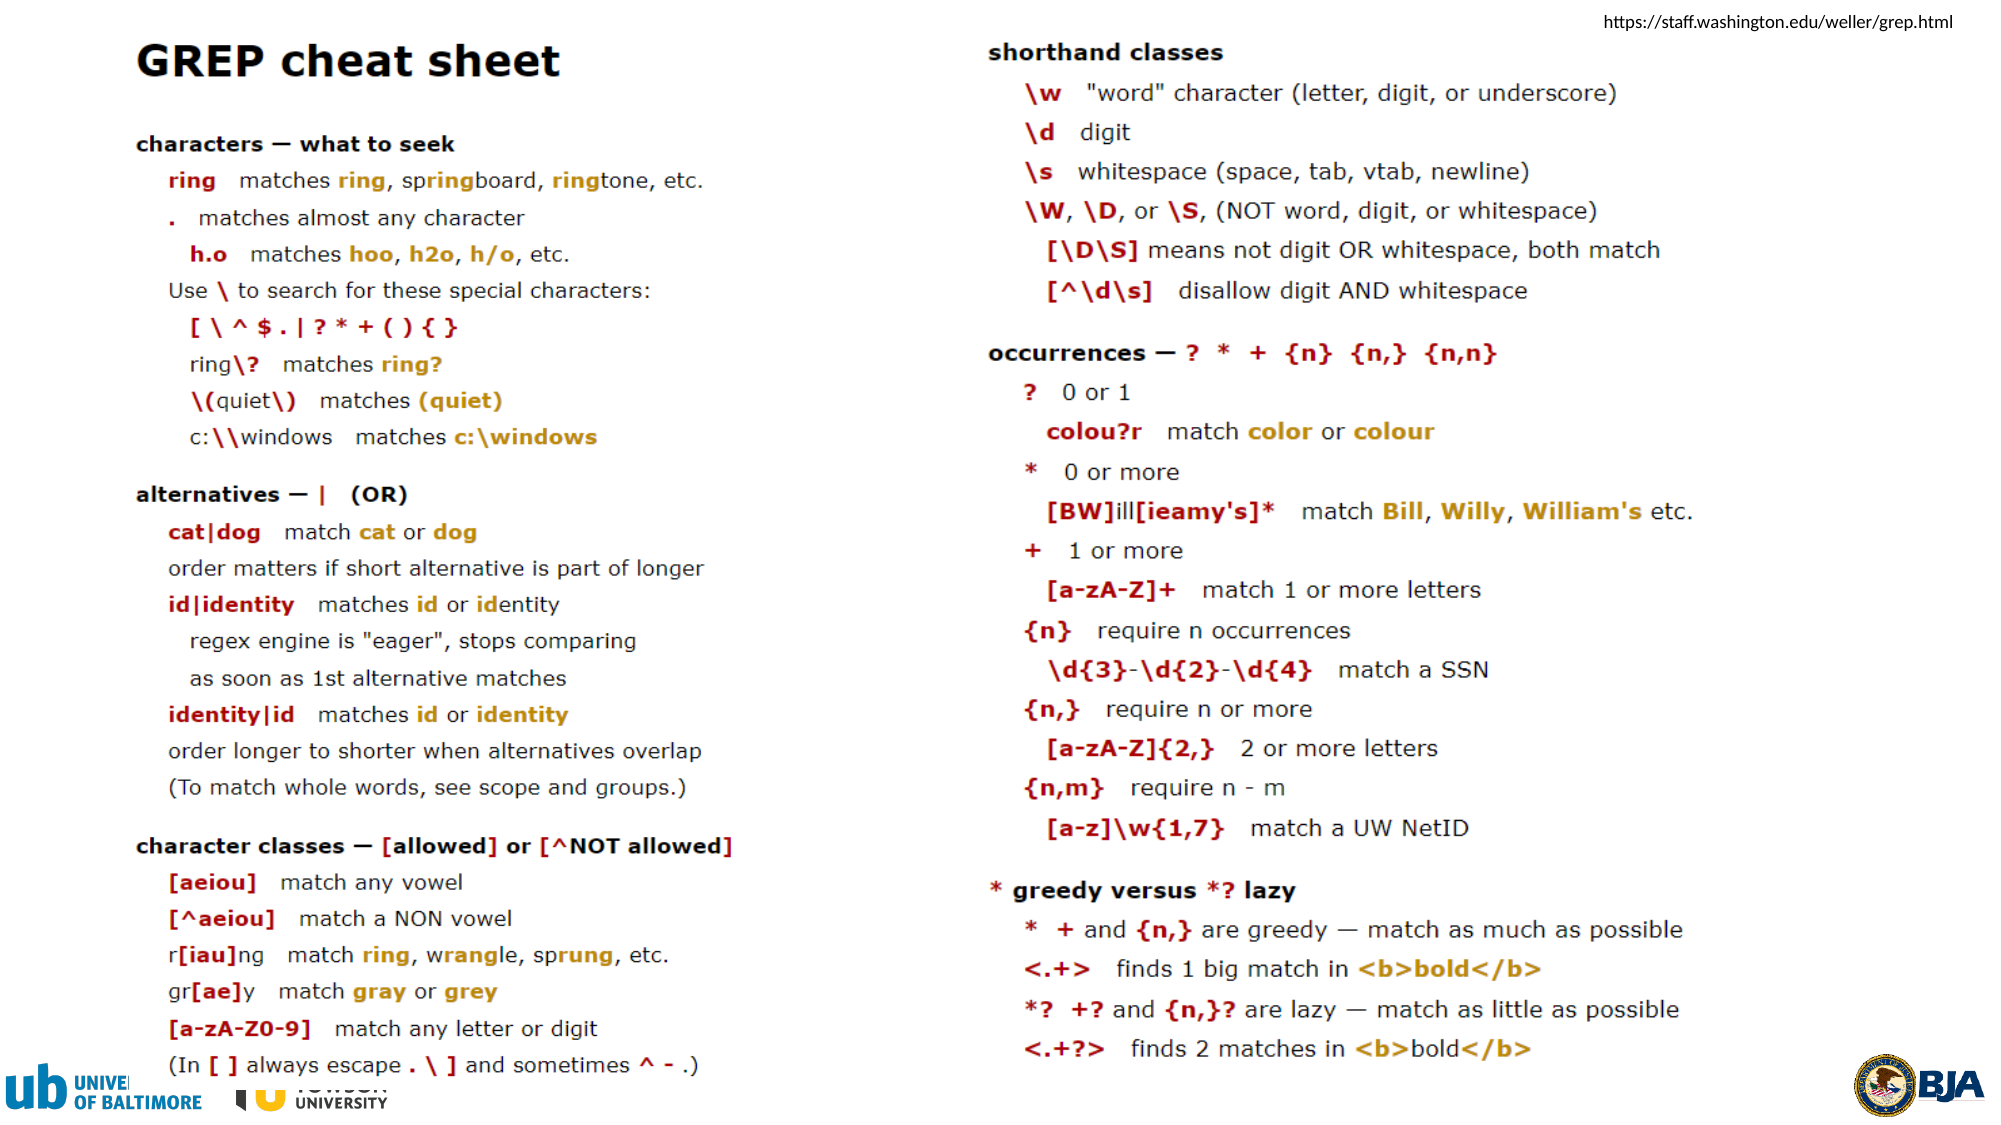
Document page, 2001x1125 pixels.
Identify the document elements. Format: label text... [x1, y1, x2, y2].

text_box https://staff.washington.edu/weller/grep.html [1588, 1, 2000, 40]
picture [0, 34, 776, 1125]
picture [1854, 1054, 1986, 1117]
picture [978, 32, 1769, 1088]
